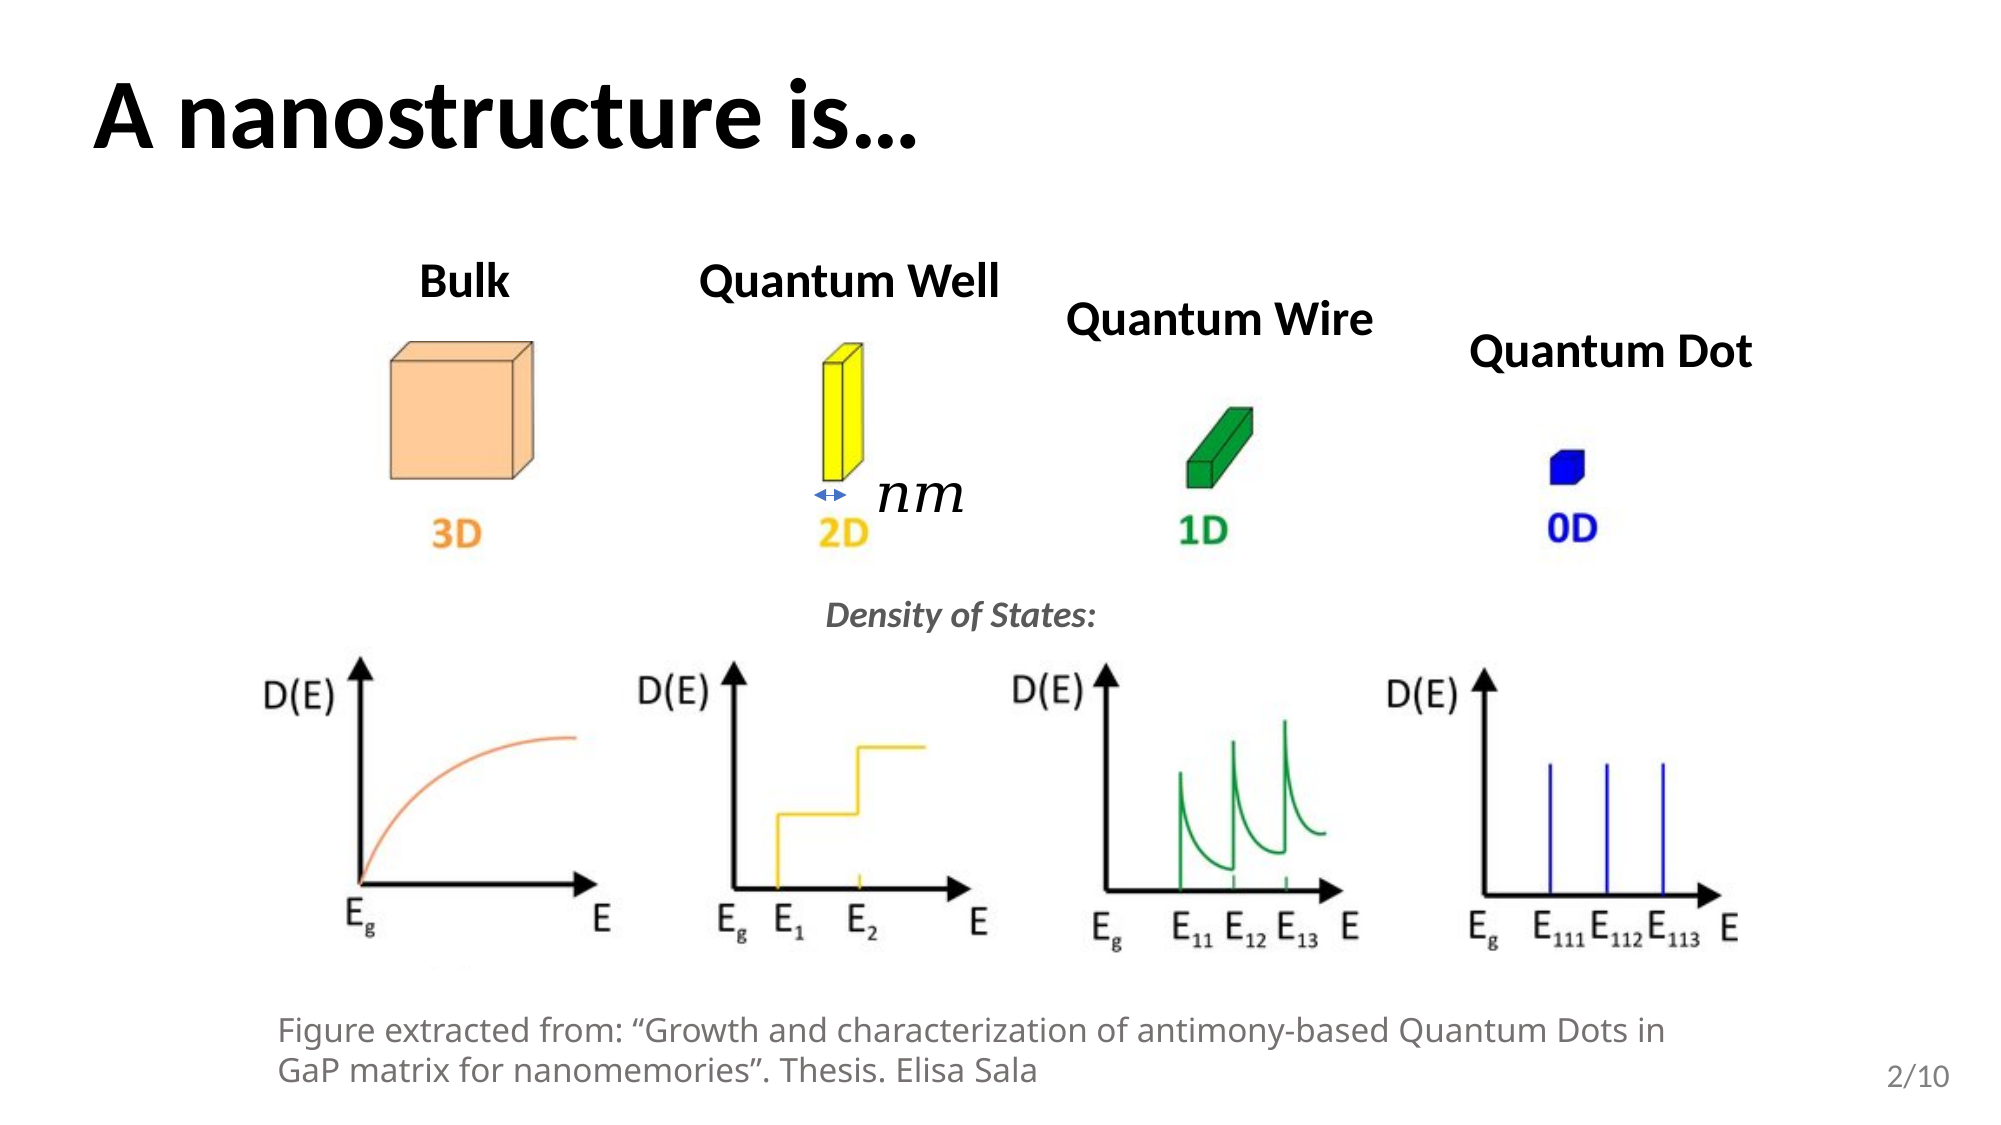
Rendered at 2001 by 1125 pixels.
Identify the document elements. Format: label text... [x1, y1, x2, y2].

text_box Figure extracted from: “Growth and characterization of antimony-based Quantum Dots in GaP matrix for nanomemories”. Thesis. Elisa Sala [262, 1001, 1738, 1125]
title A nanostructure is… [78, 7, 1804, 226]
text_box Quantum Well [684, 239, 1033, 315]
text_box Quantum Wire [1051, 277, 1400, 341]
picture [262, 341, 1738, 970]
text_box Quantum Dot [1454, 309, 1804, 385]
text_box 2/10 [1871, 1046, 1991, 1102]
text_box Bulk [404, 240, 565, 316]
